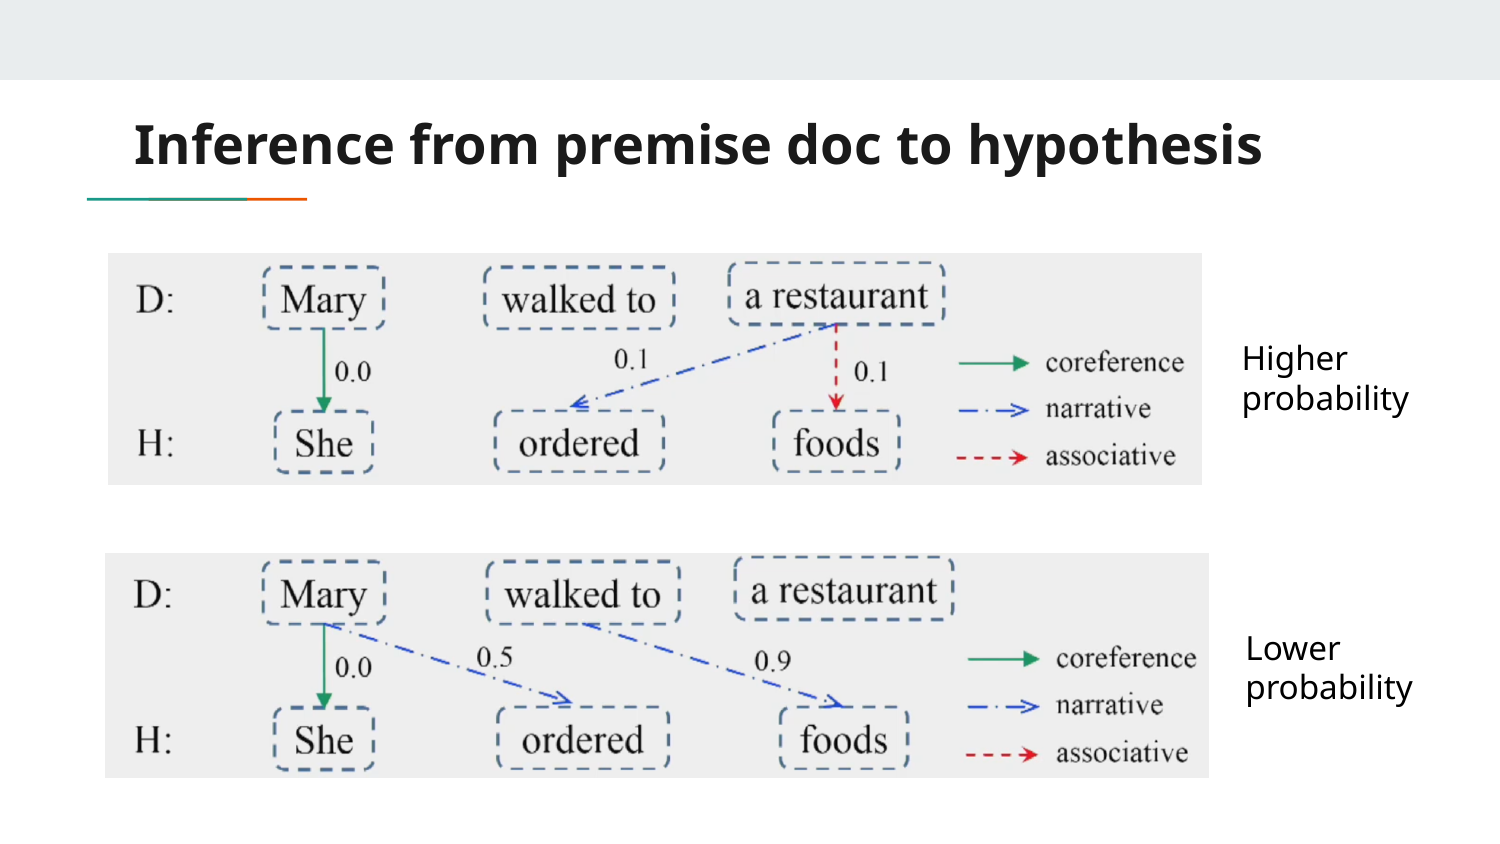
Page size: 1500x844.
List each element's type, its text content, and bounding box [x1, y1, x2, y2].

text_box Higher probability [1226, 322, 1459, 411]
picture [107, 253, 1202, 486]
title Inference from premise doc to hypothesis [119, 94, 1381, 183]
text_box Lower probability [1230, 611, 1463, 700]
picture [104, 553, 1209, 779]
